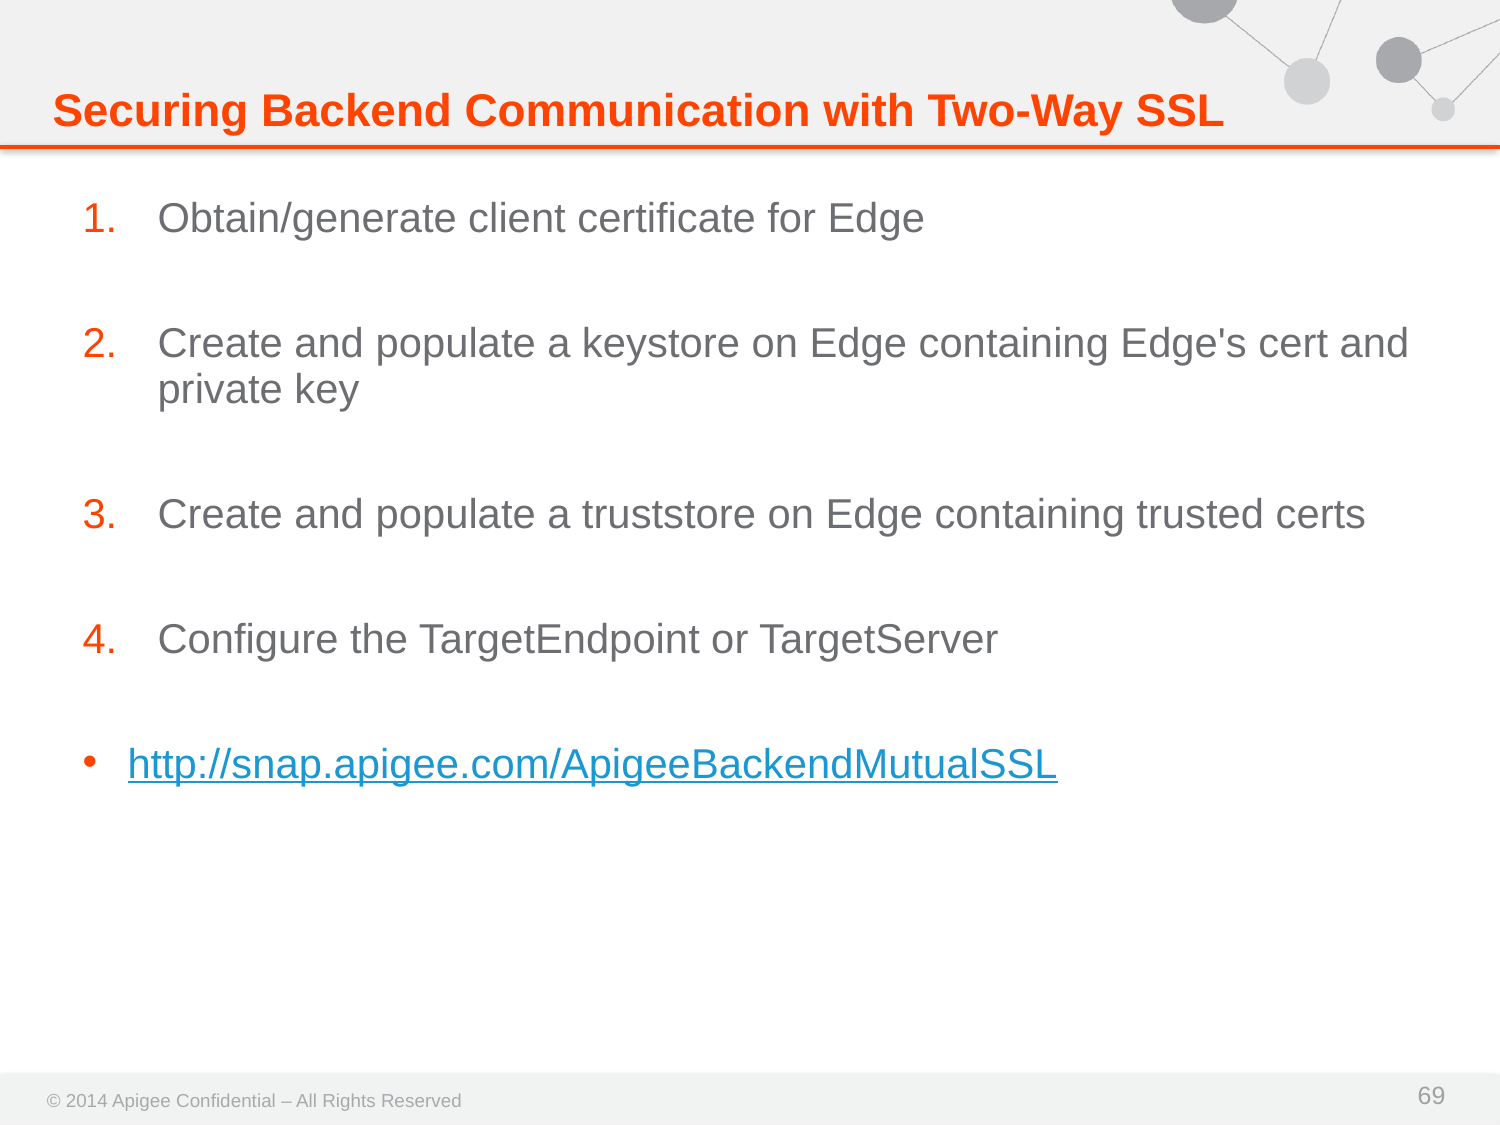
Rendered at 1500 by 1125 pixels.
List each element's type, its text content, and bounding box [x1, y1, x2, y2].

title Securing Backend Communication with Two-Way SSL [37, 72, 1323, 133]
list Obtain/generate client certificate for Edge Create and populate a keystore on Edge containing Edge's cert and private key Create and populate a truststore on Edge containing trusted certs Configure the TargetEndpoint or TargetServer http://snap.apigee.com/ApigeeBackendMutualSSL [37, 187, 1461, 1044]
slide_number 69 [1110, 1065, 1461, 1125]
picture [0, 0, 1500, 145]
